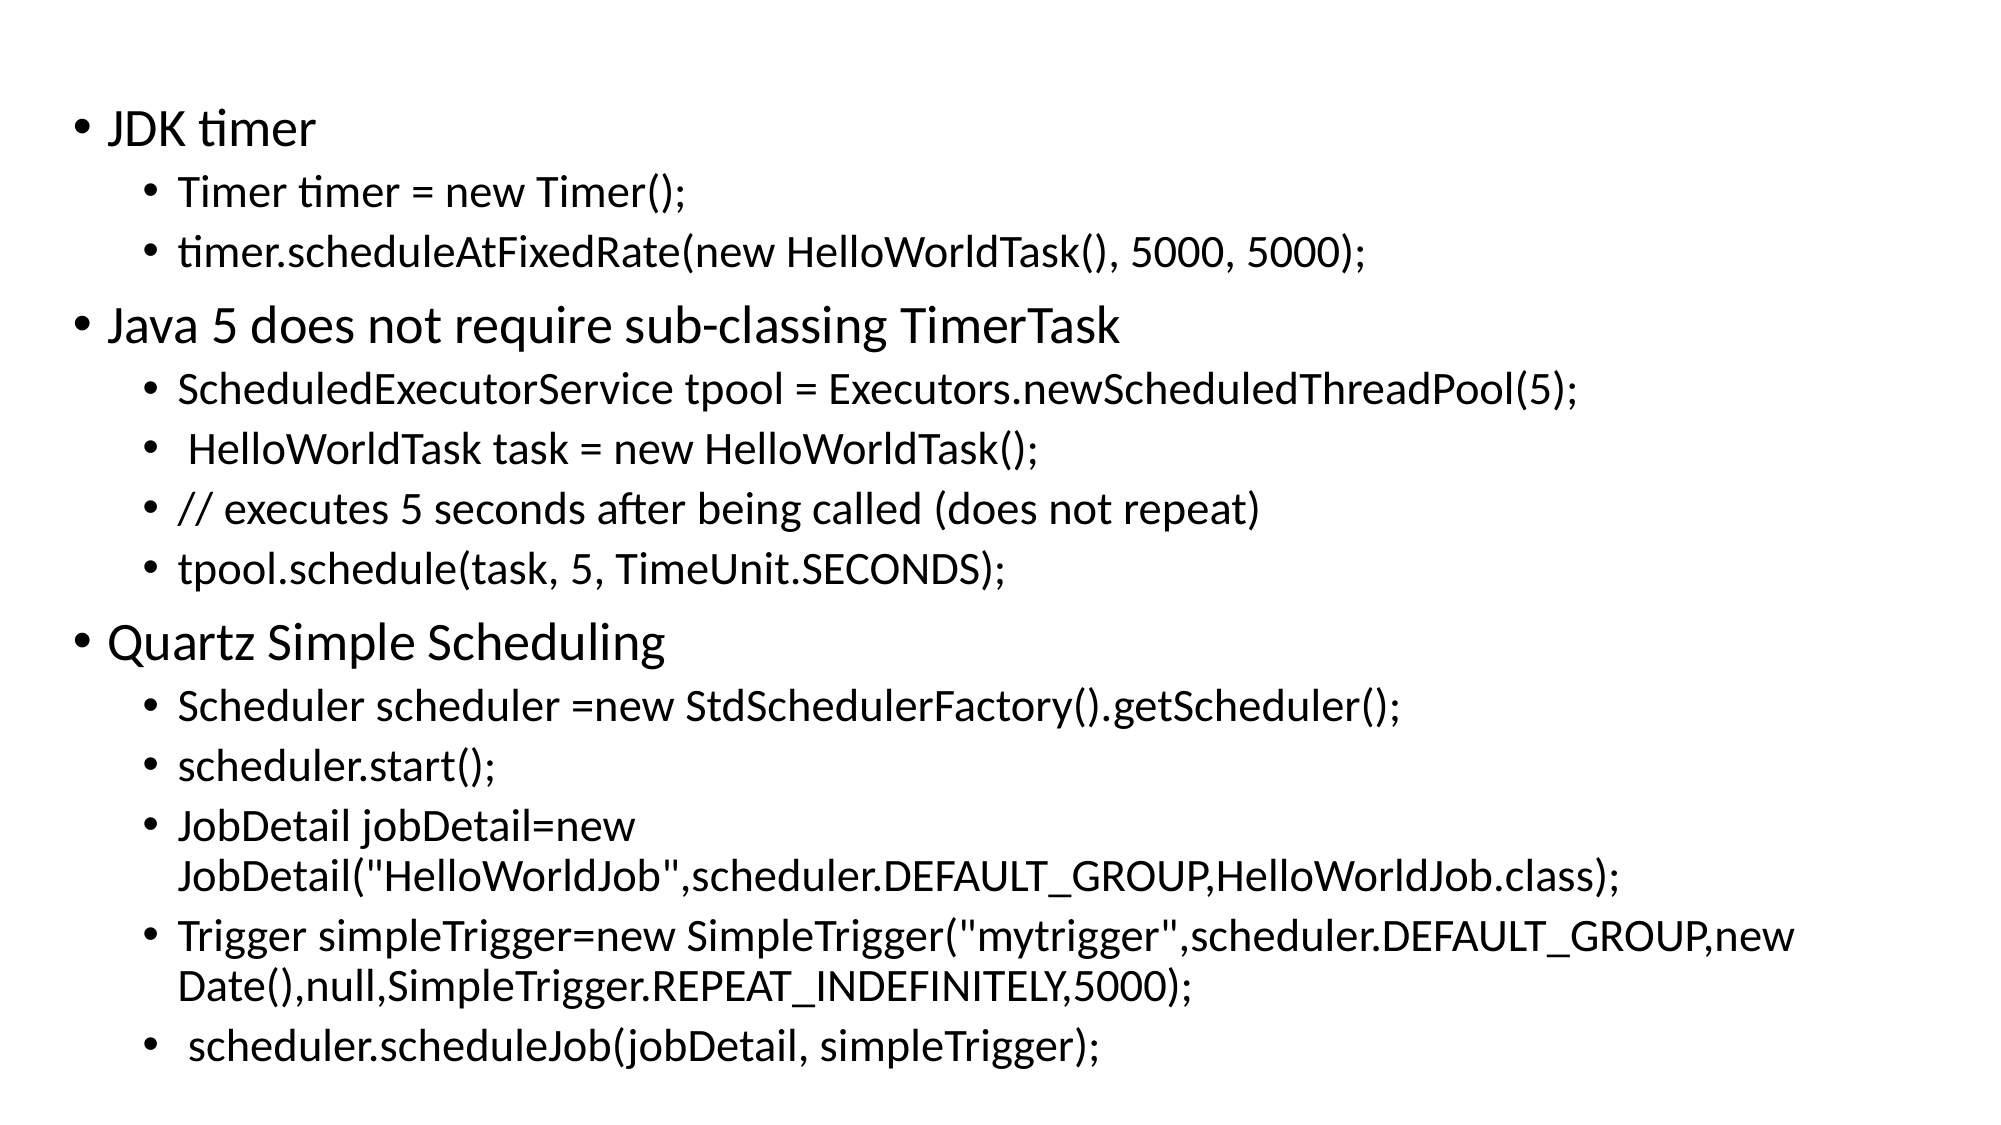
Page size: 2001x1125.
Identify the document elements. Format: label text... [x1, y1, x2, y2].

list JDK timer Timer timer = new Timer(); timer.scheduleAtFixedRate(new HelloWorldTask(), 5000, 5000); Java 5 does not require sub-classing TimerTask ScheduledExecutorService tpool = Executors.newScheduledThreadPool(5); HelloWorldTask task = new HelloWorldTask(); // executes 5 seconds after being called (does not repeat) tpool.schedule(task, 5, TimeUnit.SECONDS); Quartz Simple Scheduling Scheduler scheduler =new StdSchedulerFactory().getScheduler(); scheduler.start(); JobDetail jobDetail=new JobDetail("HelloWorldJob",scheduler.DEFAULT_GROUP,HelloWorldJob.class); Trigger simpleTrigger=new SimpleTrigger("mytrigger",scheduler.DEFAULT_GROUP,new Date(),null,SimpleTrigger.REPEAT_INDEFINITELY,5000); scheduler.scheduleJob(jobDetail, simpleTrigger); [57, 92, 1971, 1090]
